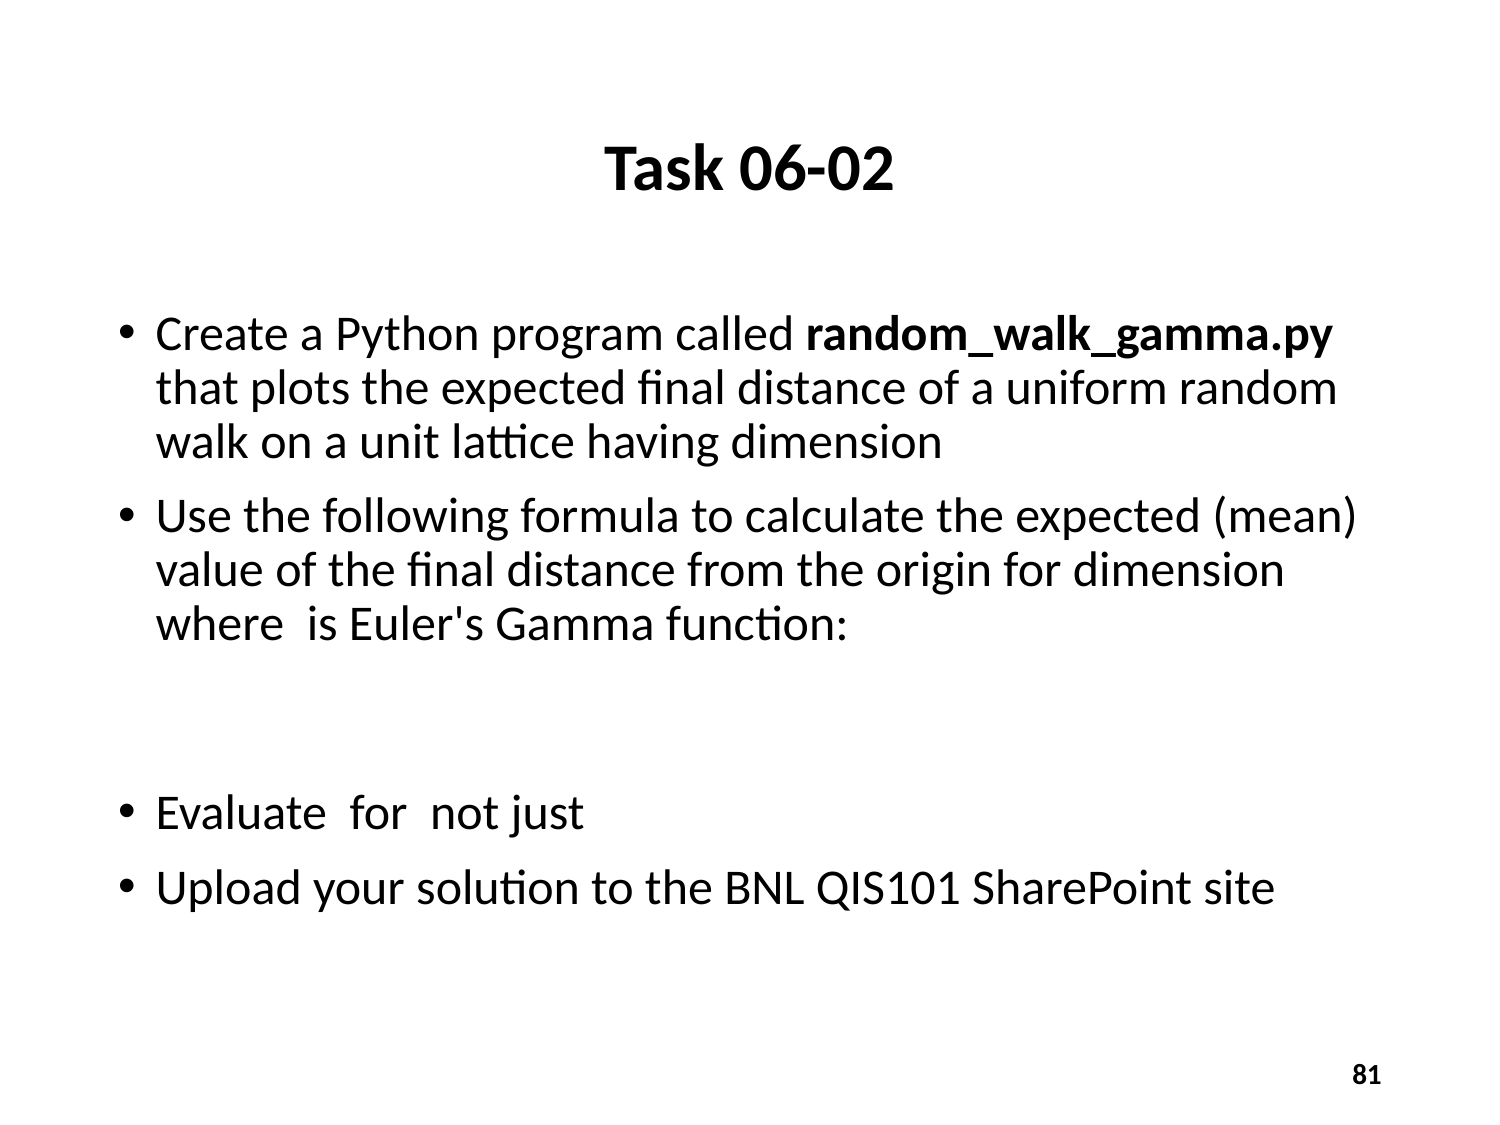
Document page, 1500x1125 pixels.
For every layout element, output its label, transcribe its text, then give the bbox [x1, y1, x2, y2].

slide_number 81 [1059, 1042, 1397, 1103]
title Task 06-02 [103, 59, 1397, 278]
